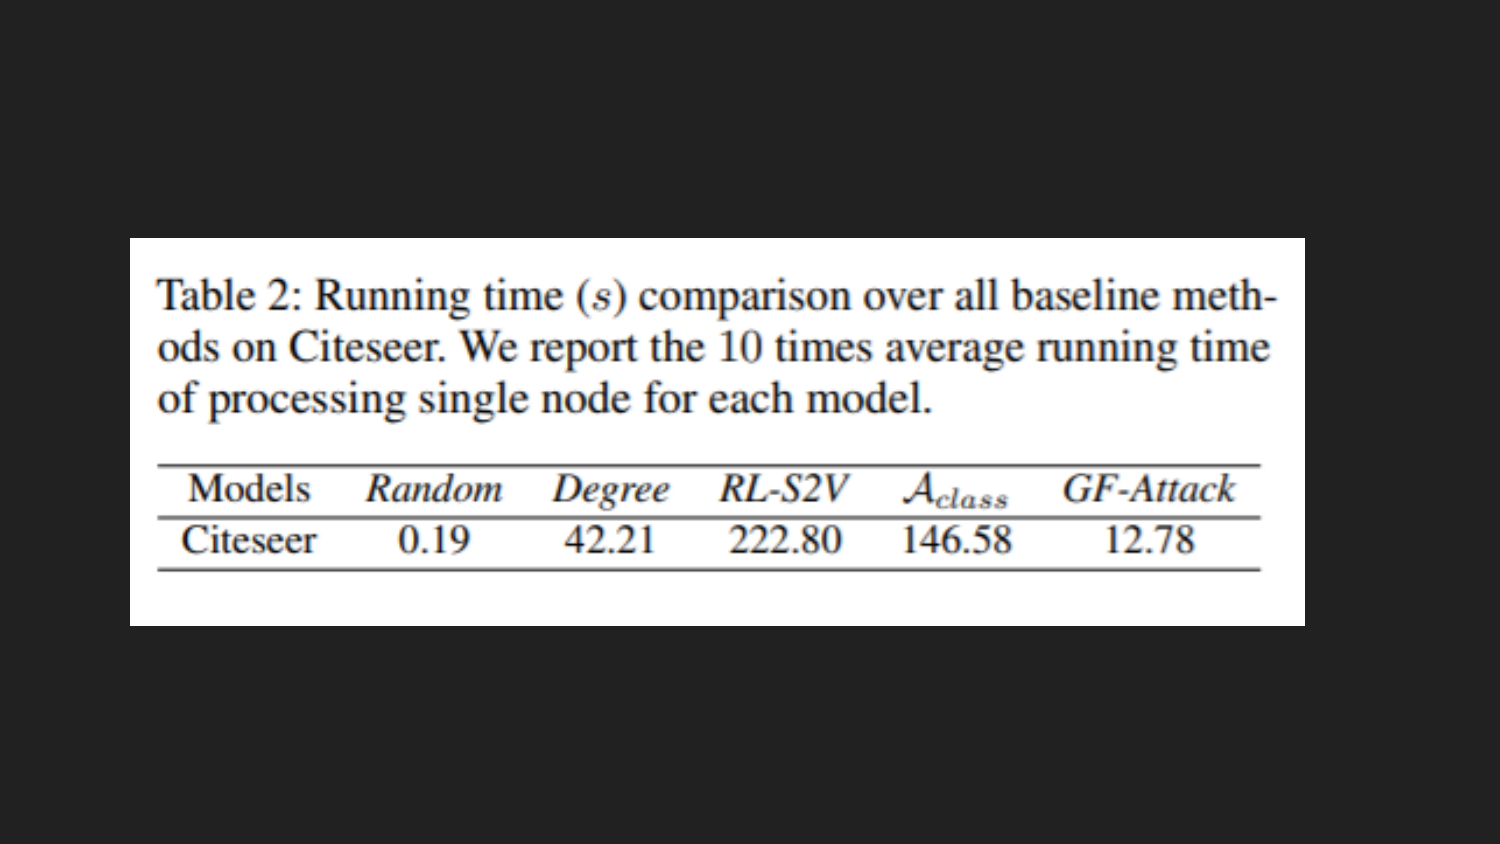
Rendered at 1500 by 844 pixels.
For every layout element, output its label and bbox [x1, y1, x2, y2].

picture [130, 238, 1306, 626]
